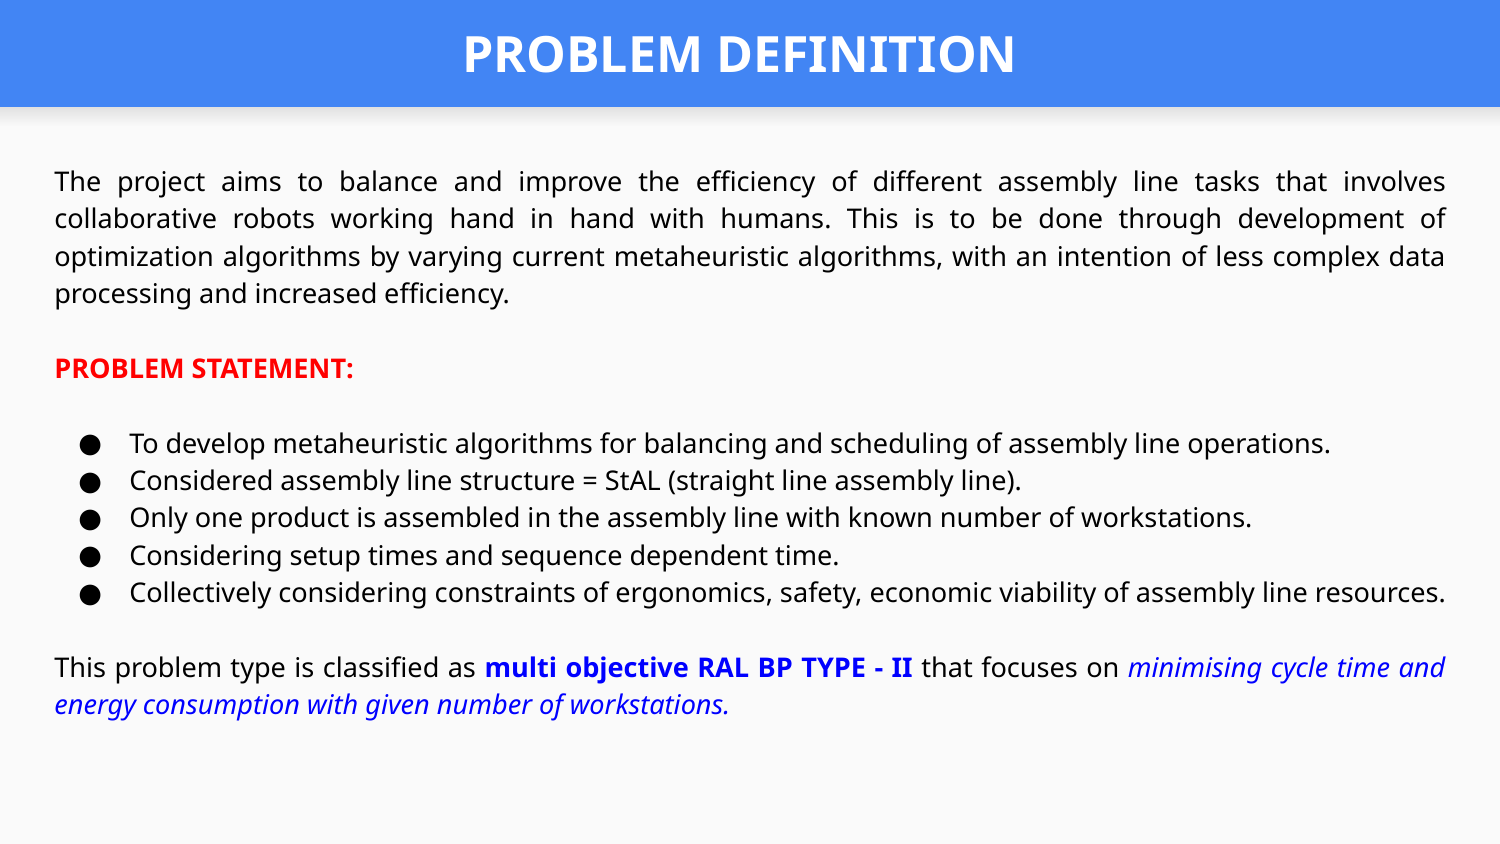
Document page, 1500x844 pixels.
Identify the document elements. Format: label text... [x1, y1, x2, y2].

title PROBLEM DEFINITION [16, 2, 1464, 102]
text_box The project aims to balance and improve the efficiency of different assembly line tasks that involves collaborative robots working hand in hand with humans. This is to be done through development of optimization algorithms by varying current metaheuristic algorithms, with an intention of less complex data processing and increased efficiency. PROBLEM STATEMENT: To develop metaheuristic algorithms for balancing and scheduling of assembly line operations. Considered assembly line structure = StAL (straight line assembly line). Only one product is assembled in the assembly line with known number of workstations. Considering setup times and sequence dependent time. Collectively considering constraints of ergonomics, safety, economic viability of assembly line resources. This problem type is classified as multi objective RAL BP TYPE - II that focuses on minimising cycle time and energy consumption with given number of workstations. [39, 144, 1461, 736]
